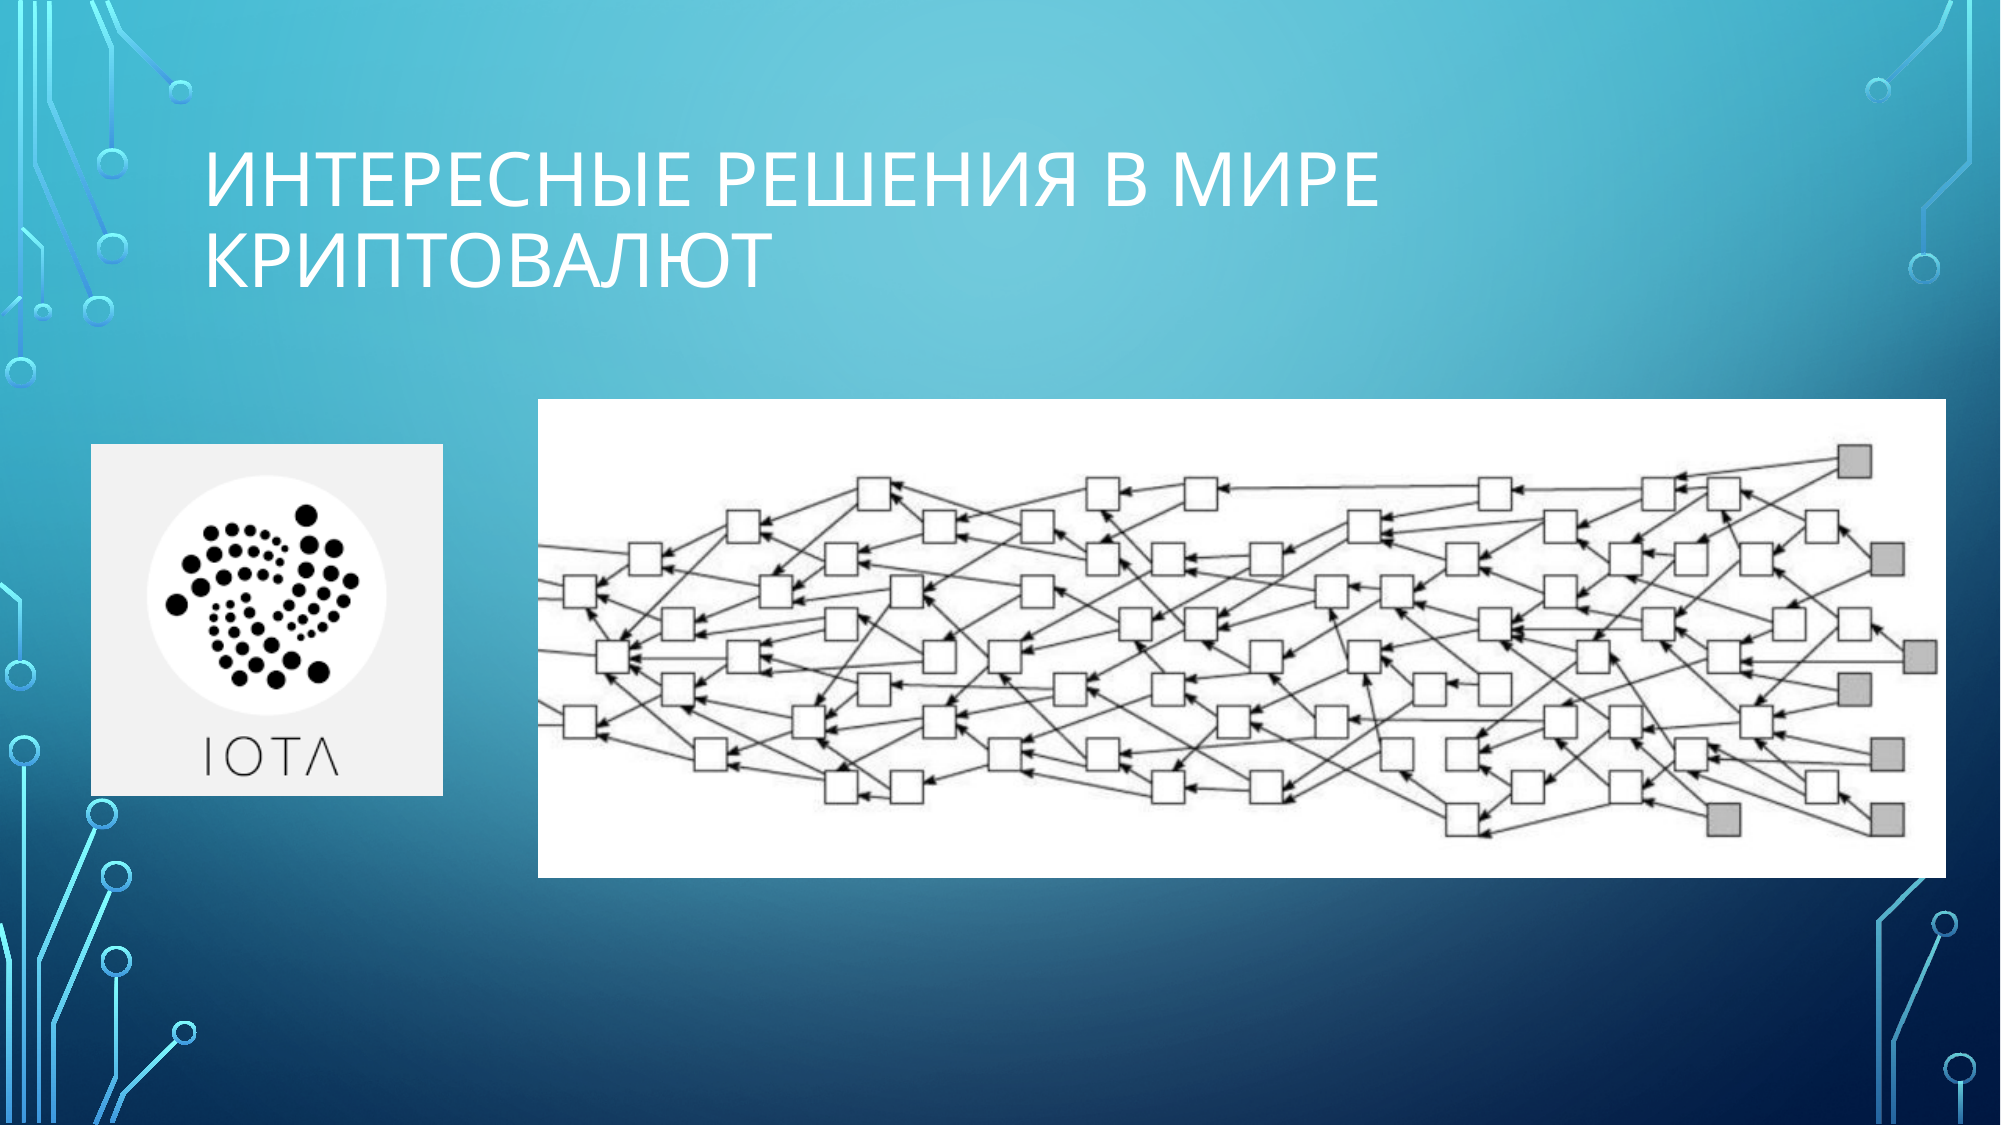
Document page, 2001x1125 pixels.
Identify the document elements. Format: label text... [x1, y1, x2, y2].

title Интересные решения в мире криптовалют [187, 101, 1813, 344]
picture [538, 398, 1946, 878]
picture [91, 443, 444, 796]
